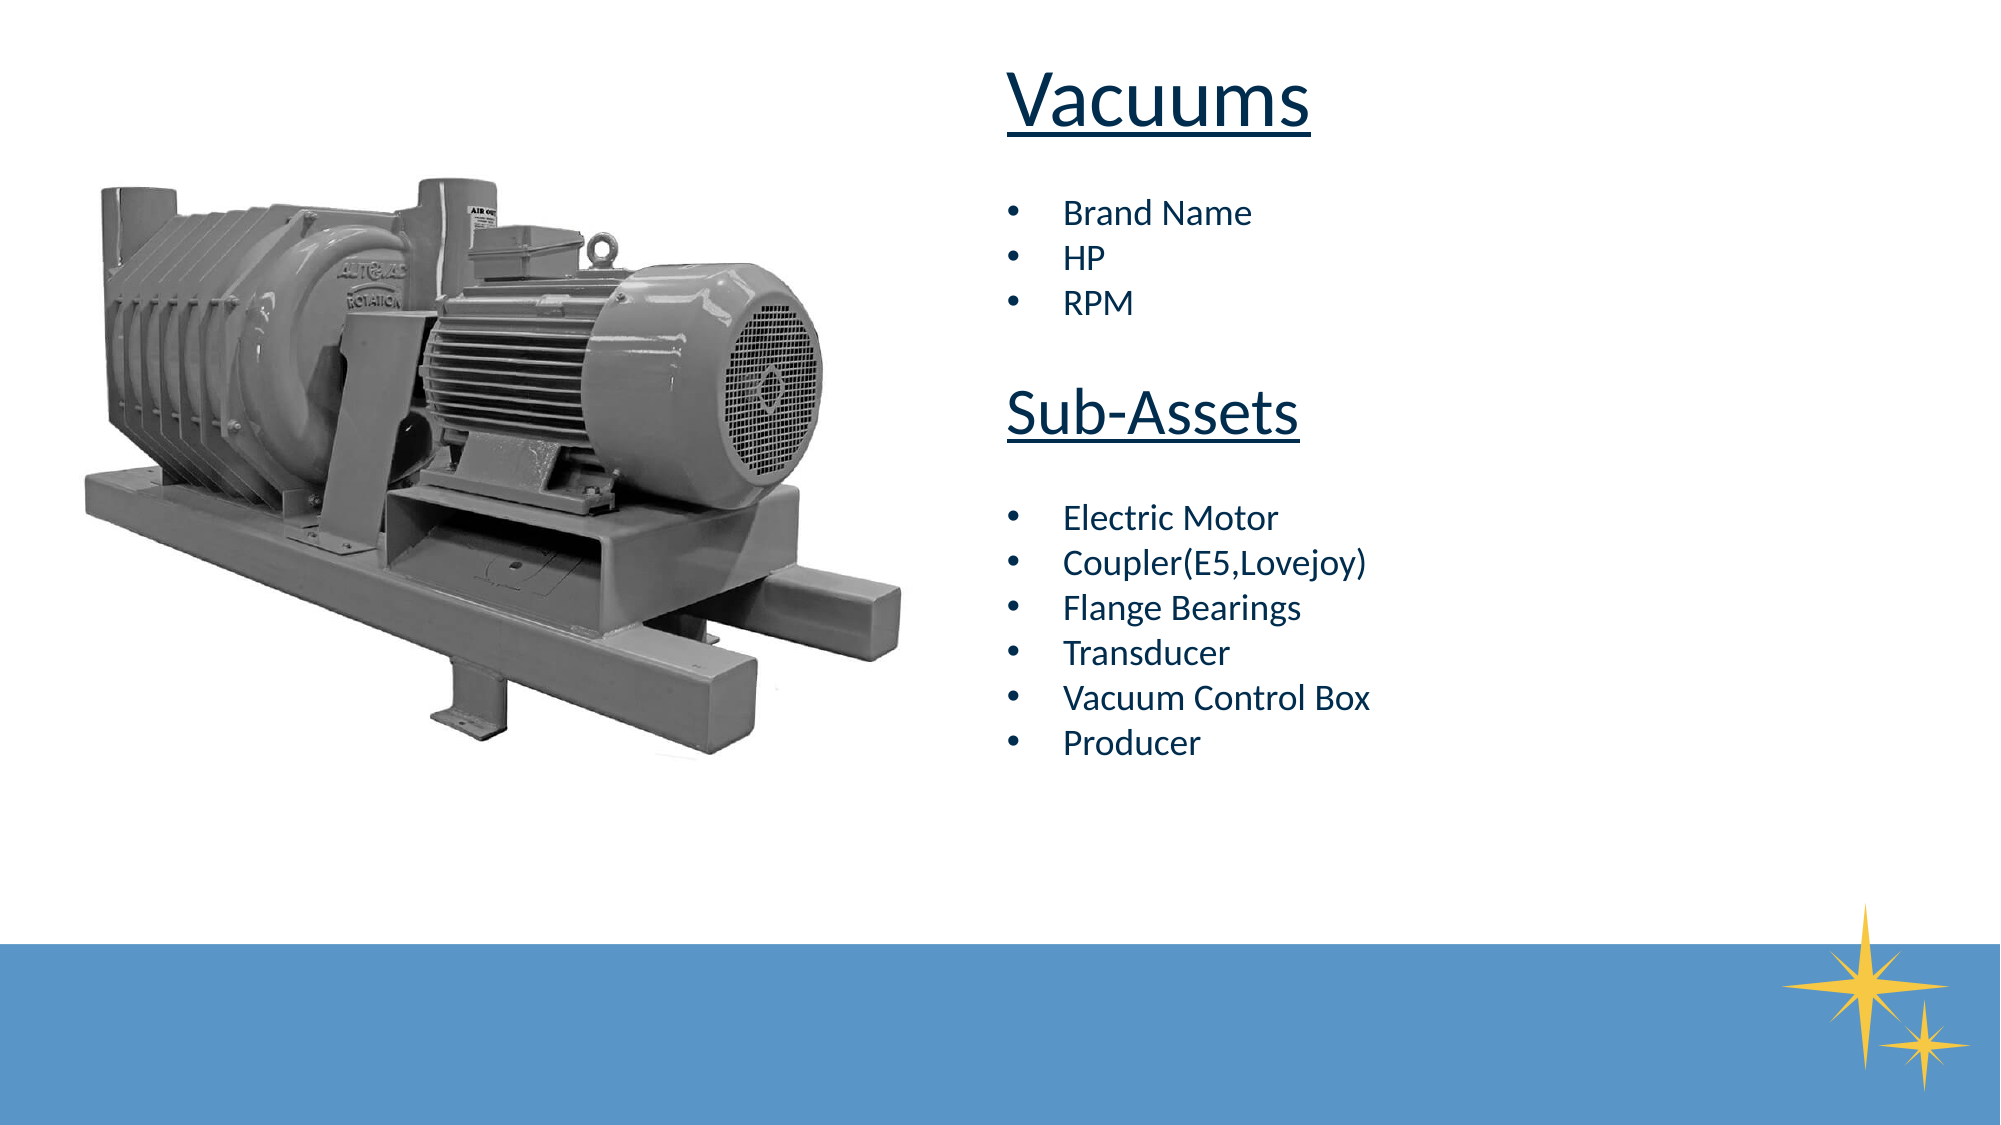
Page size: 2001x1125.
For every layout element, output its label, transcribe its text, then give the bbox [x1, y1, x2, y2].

picture [0, 0, 2000, 1125]
text_box Vacuums Brand Name HP RPM Sub-Assets Electric Motor Coupler(E5,Lovejoy) Flange Bearings Transducer Vacuum Control Box Producer [992, 35, 1993, 816]
